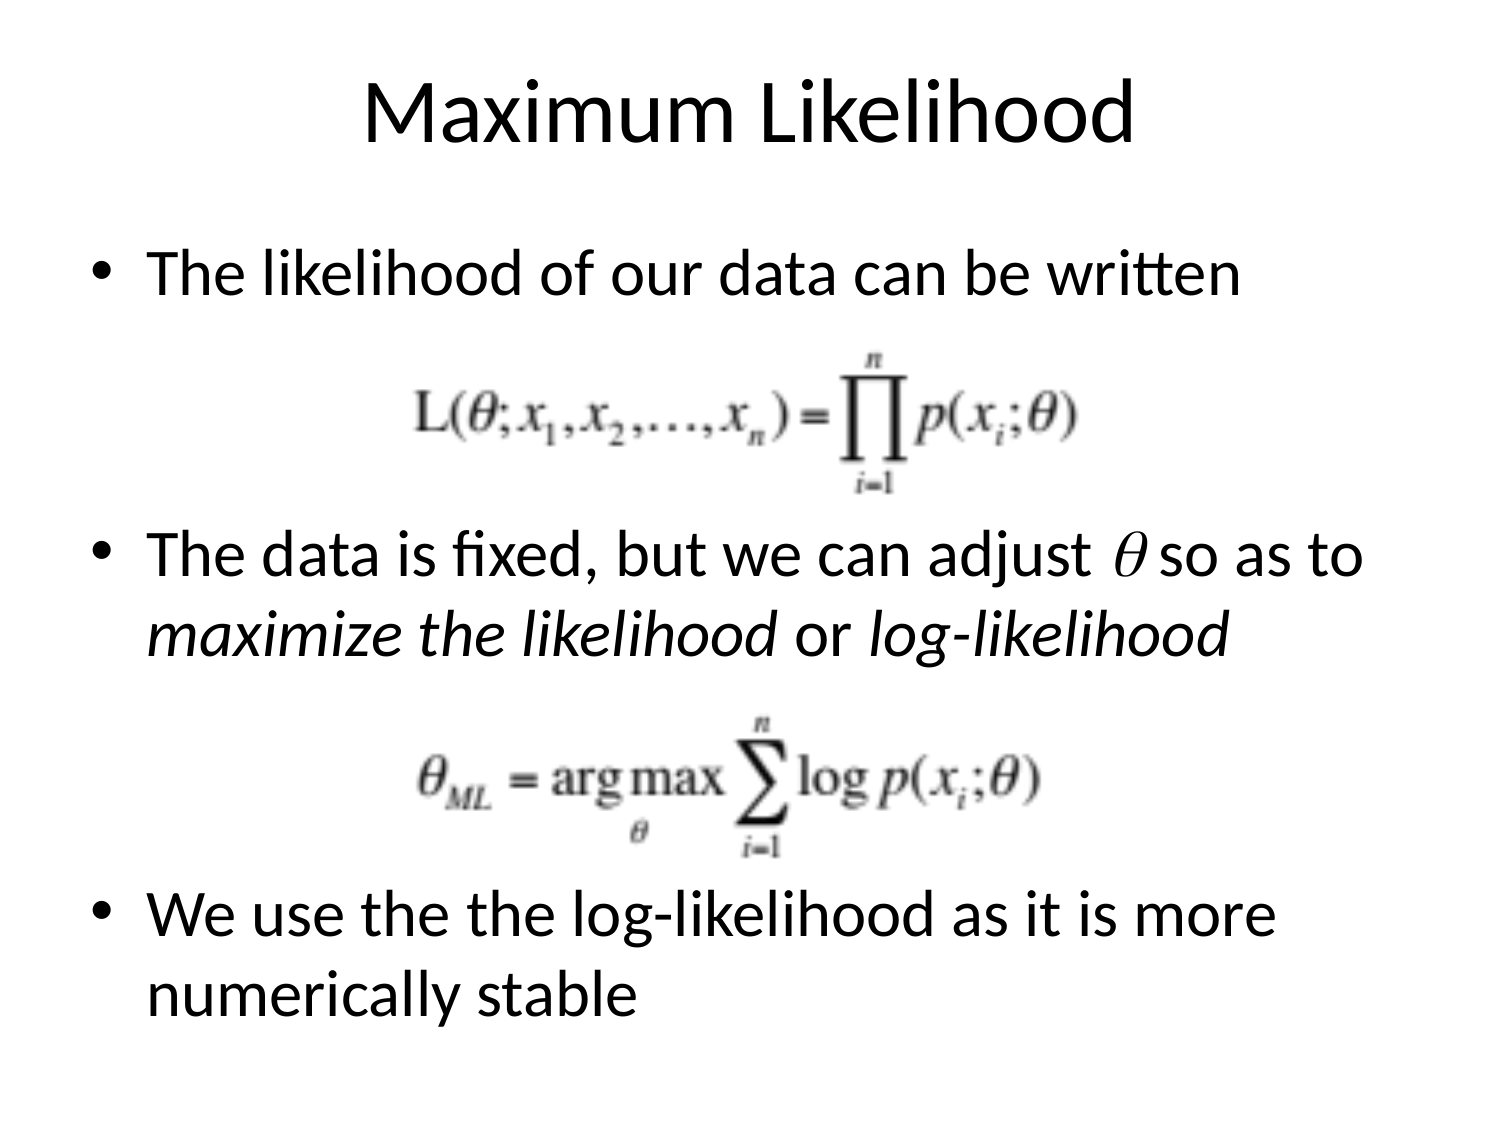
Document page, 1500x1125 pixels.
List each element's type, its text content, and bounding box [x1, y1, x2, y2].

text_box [406, 329, 1083, 499]
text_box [411, 693, 1045, 863]
title Maximum Likelihood [75, 11, 1425, 200]
list The likelihood of our data can be written The data is fixed, but we can adjust θ so as to maximize the likelihood or log-likelihood We use the the log-likelihood as it is more numerically stable [75, 221, 1425, 1091]
